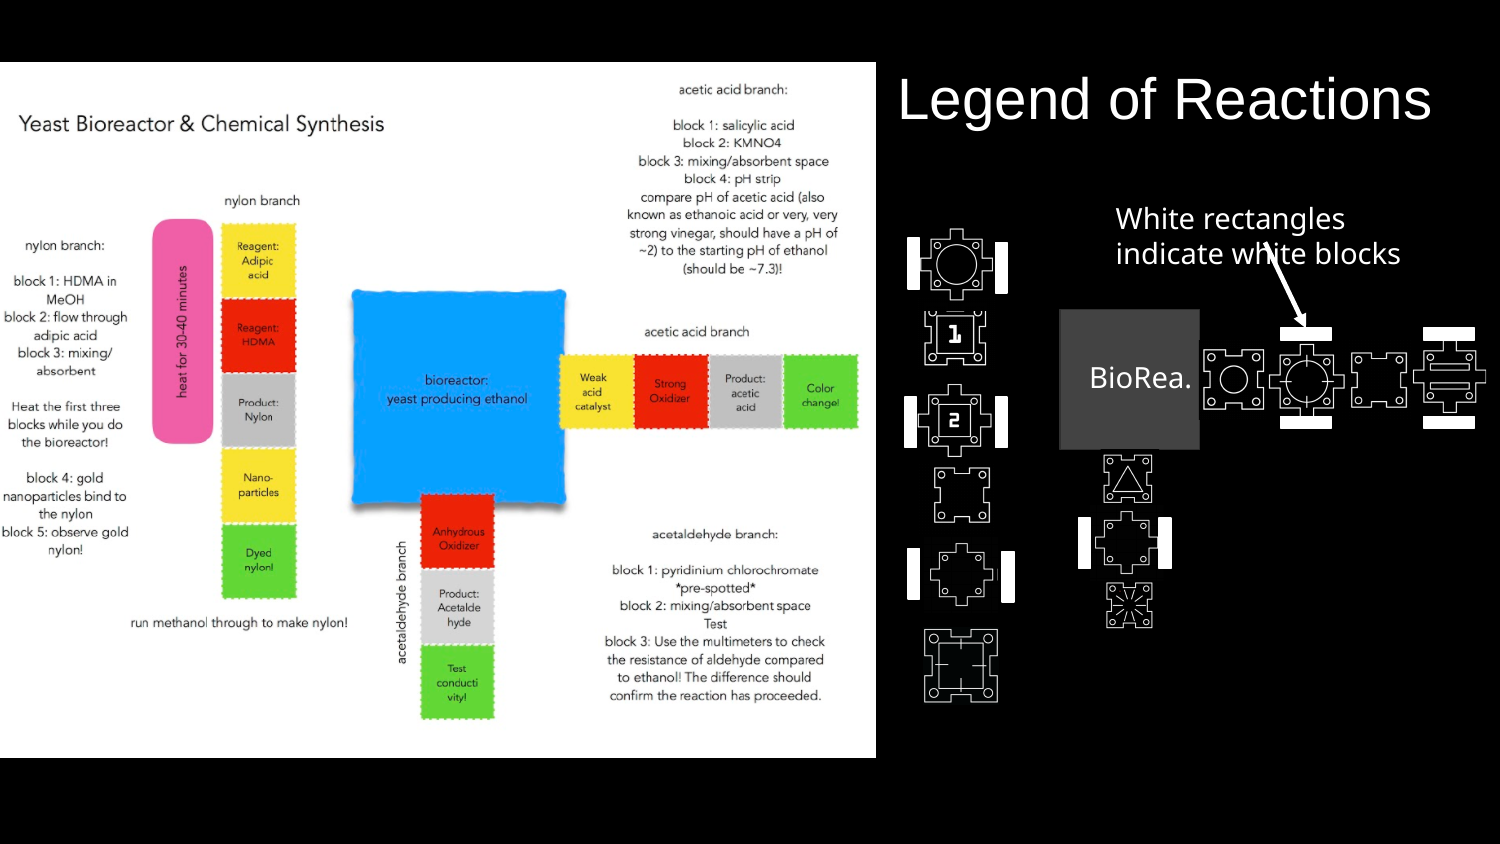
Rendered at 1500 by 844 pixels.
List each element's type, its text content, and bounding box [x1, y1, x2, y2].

text_box [1423, 328, 1475, 335]
text_box White rectangles indicate white blocks [1100, 185, 1458, 282]
text_box [908, 238, 913, 289]
picture [916, 380, 996, 534]
text_box [904, 397, 911, 448]
picture [923, 537, 999, 613]
picture [0, 61, 877, 758]
picture [1198, 336, 1487, 430]
text_box [1078, 517, 1084, 569]
picture [1089, 449, 1164, 635]
picture [922, 627, 1000, 705]
text_box [1060, 309, 1200, 450]
text_box [908, 548, 918, 600]
text_box [1305, 328, 1332, 339]
text_box [1000, 396, 1008, 448]
picture [916, 224, 996, 369]
text_box BioRea. [1074, 344, 1193, 416]
title Legend of Reactions [882, 45, 1458, 140]
text_box [999, 242, 1008, 293]
text_box [1004, 551, 1014, 603]
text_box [1264, 242, 1307, 329]
